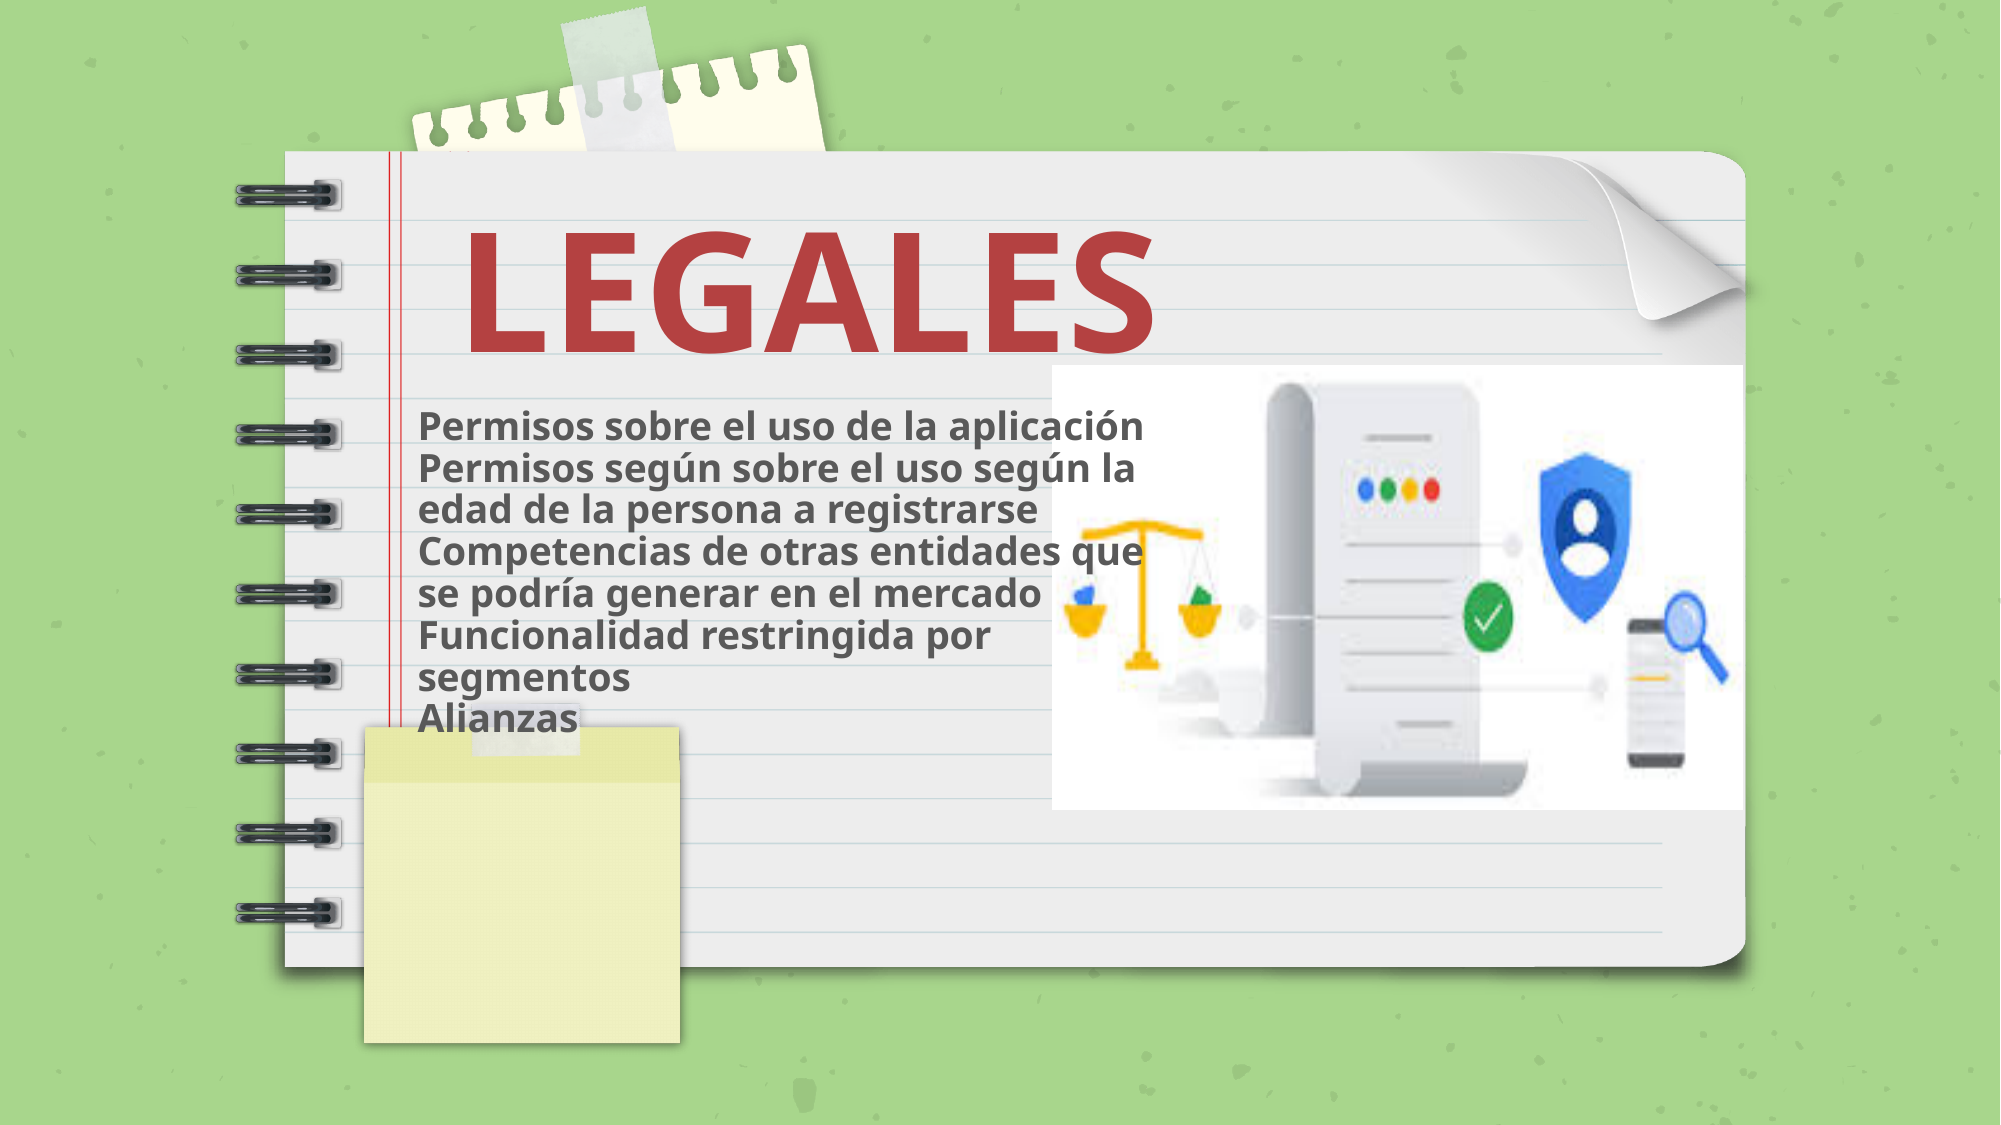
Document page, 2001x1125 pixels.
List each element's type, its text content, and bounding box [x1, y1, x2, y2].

subtitle Permisos sobre el uso de la aplicación Permisos según sobre el uso según la edad de la persona a registrarse Competencias de otras entidades que se podría generar en el mercado Funcionalidad restringida por segmentos Alianzas [327, 391, 1204, 834]
title LEGALES [323, 207, 1293, 400]
picture [229, 0, 1771, 1059]
